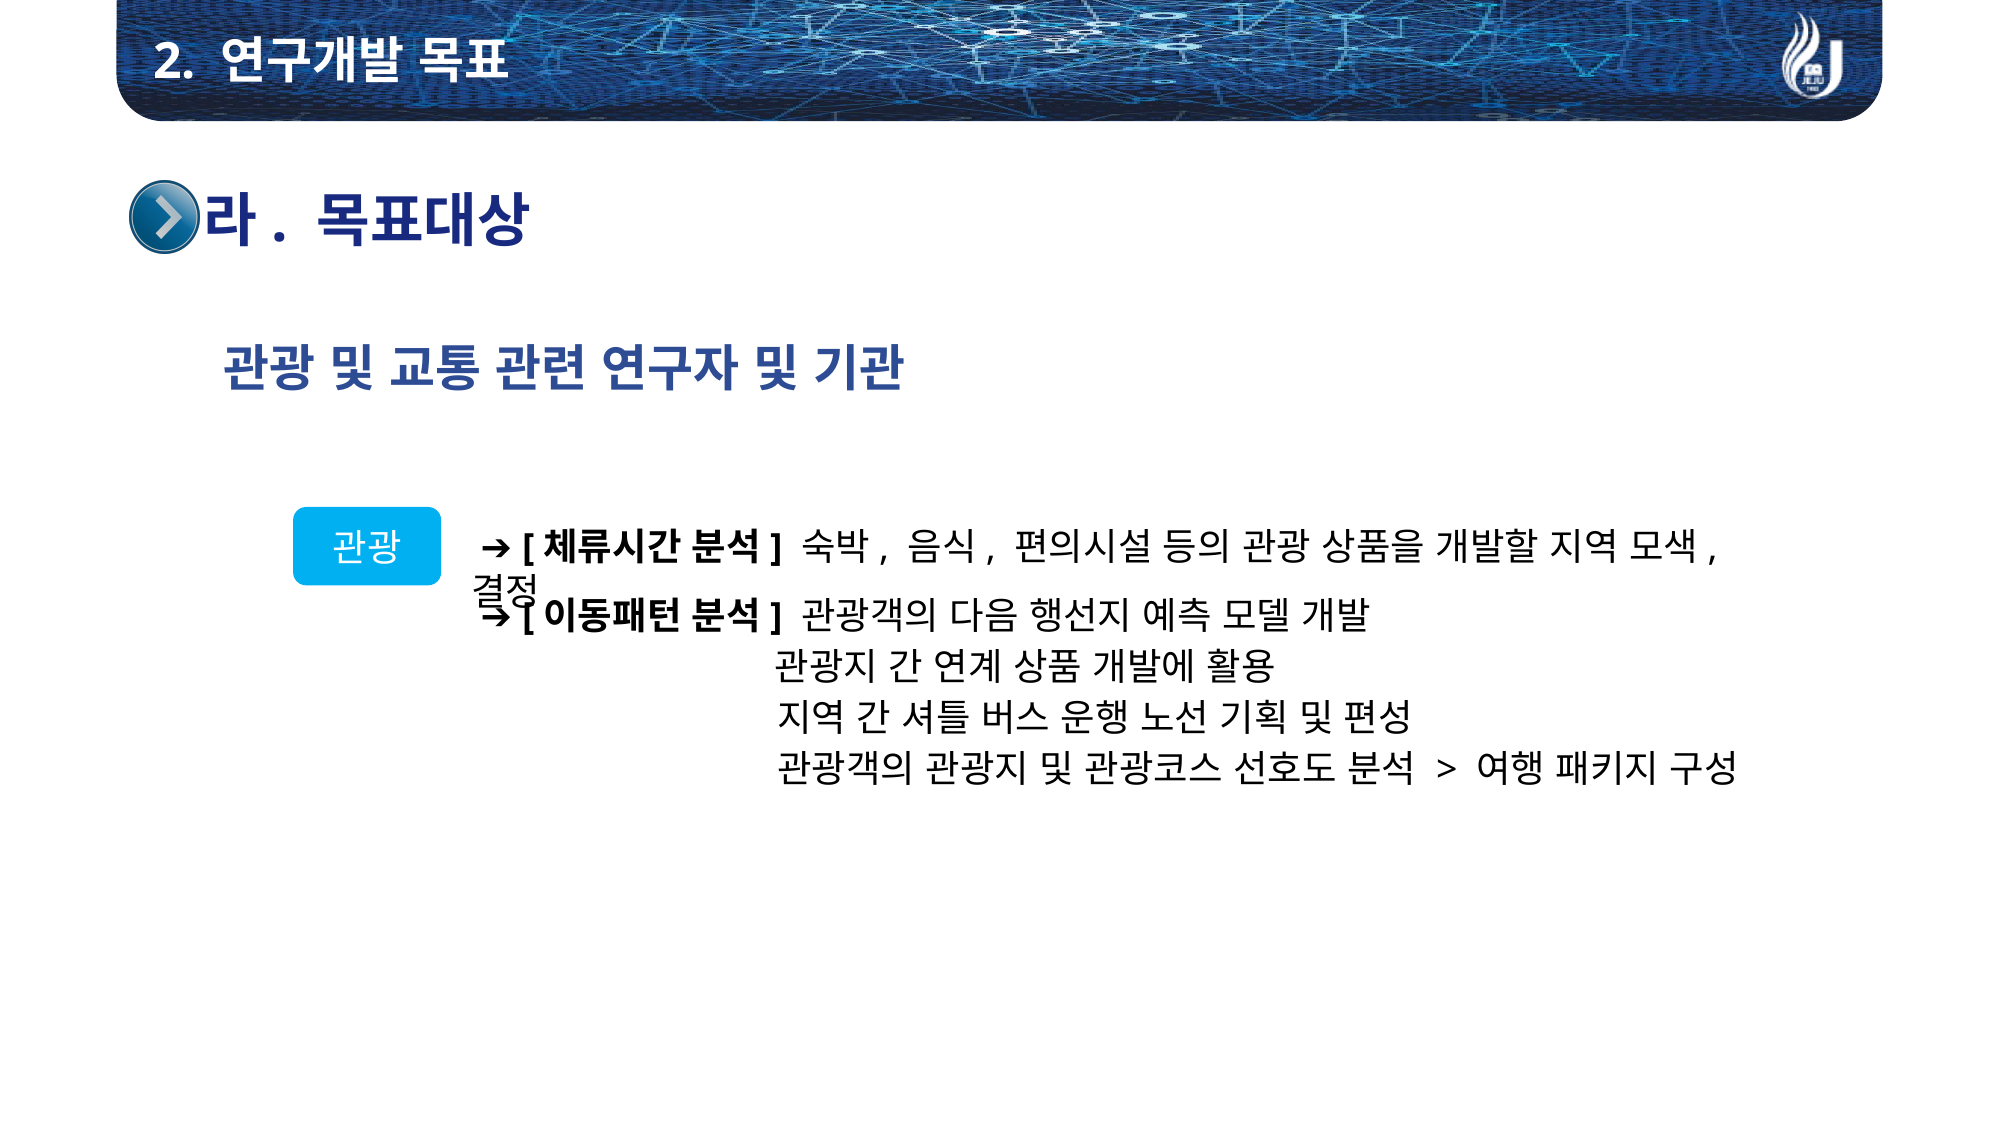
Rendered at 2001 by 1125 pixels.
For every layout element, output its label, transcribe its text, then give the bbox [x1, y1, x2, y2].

picture [116, 0, 1883, 122]
text_box 관광지 간 연계 상품 개발에 활용 [760, 635, 1291, 696]
text_box ➔ [체류시간 분석] 숙박, 음식, 편의시설 등의 관광 상품을 개발할 지역 모색, 결정 [456, 515, 1745, 584]
text_box 관광객의 관광지 및 관광코스 선호도 분석 > 여행 패키지 구성 [762, 737, 1782, 798]
text_box 관광 [292, 505, 443, 587]
text_box 라. 목표대상 [188, 175, 546, 261]
text_box 지역 간 셔틀 버스 운행 노선 기획 및 편성 [762, 686, 1469, 737]
picture [129, 180, 200, 254]
text_box 관광 및 교통 관련 연구자 및 기관 [209, 328, 935, 404]
text_box ➔ [이동패턴 분석] 관광객의 다음 행선지 예측 모델 개발 [456, 584, 1745, 645]
